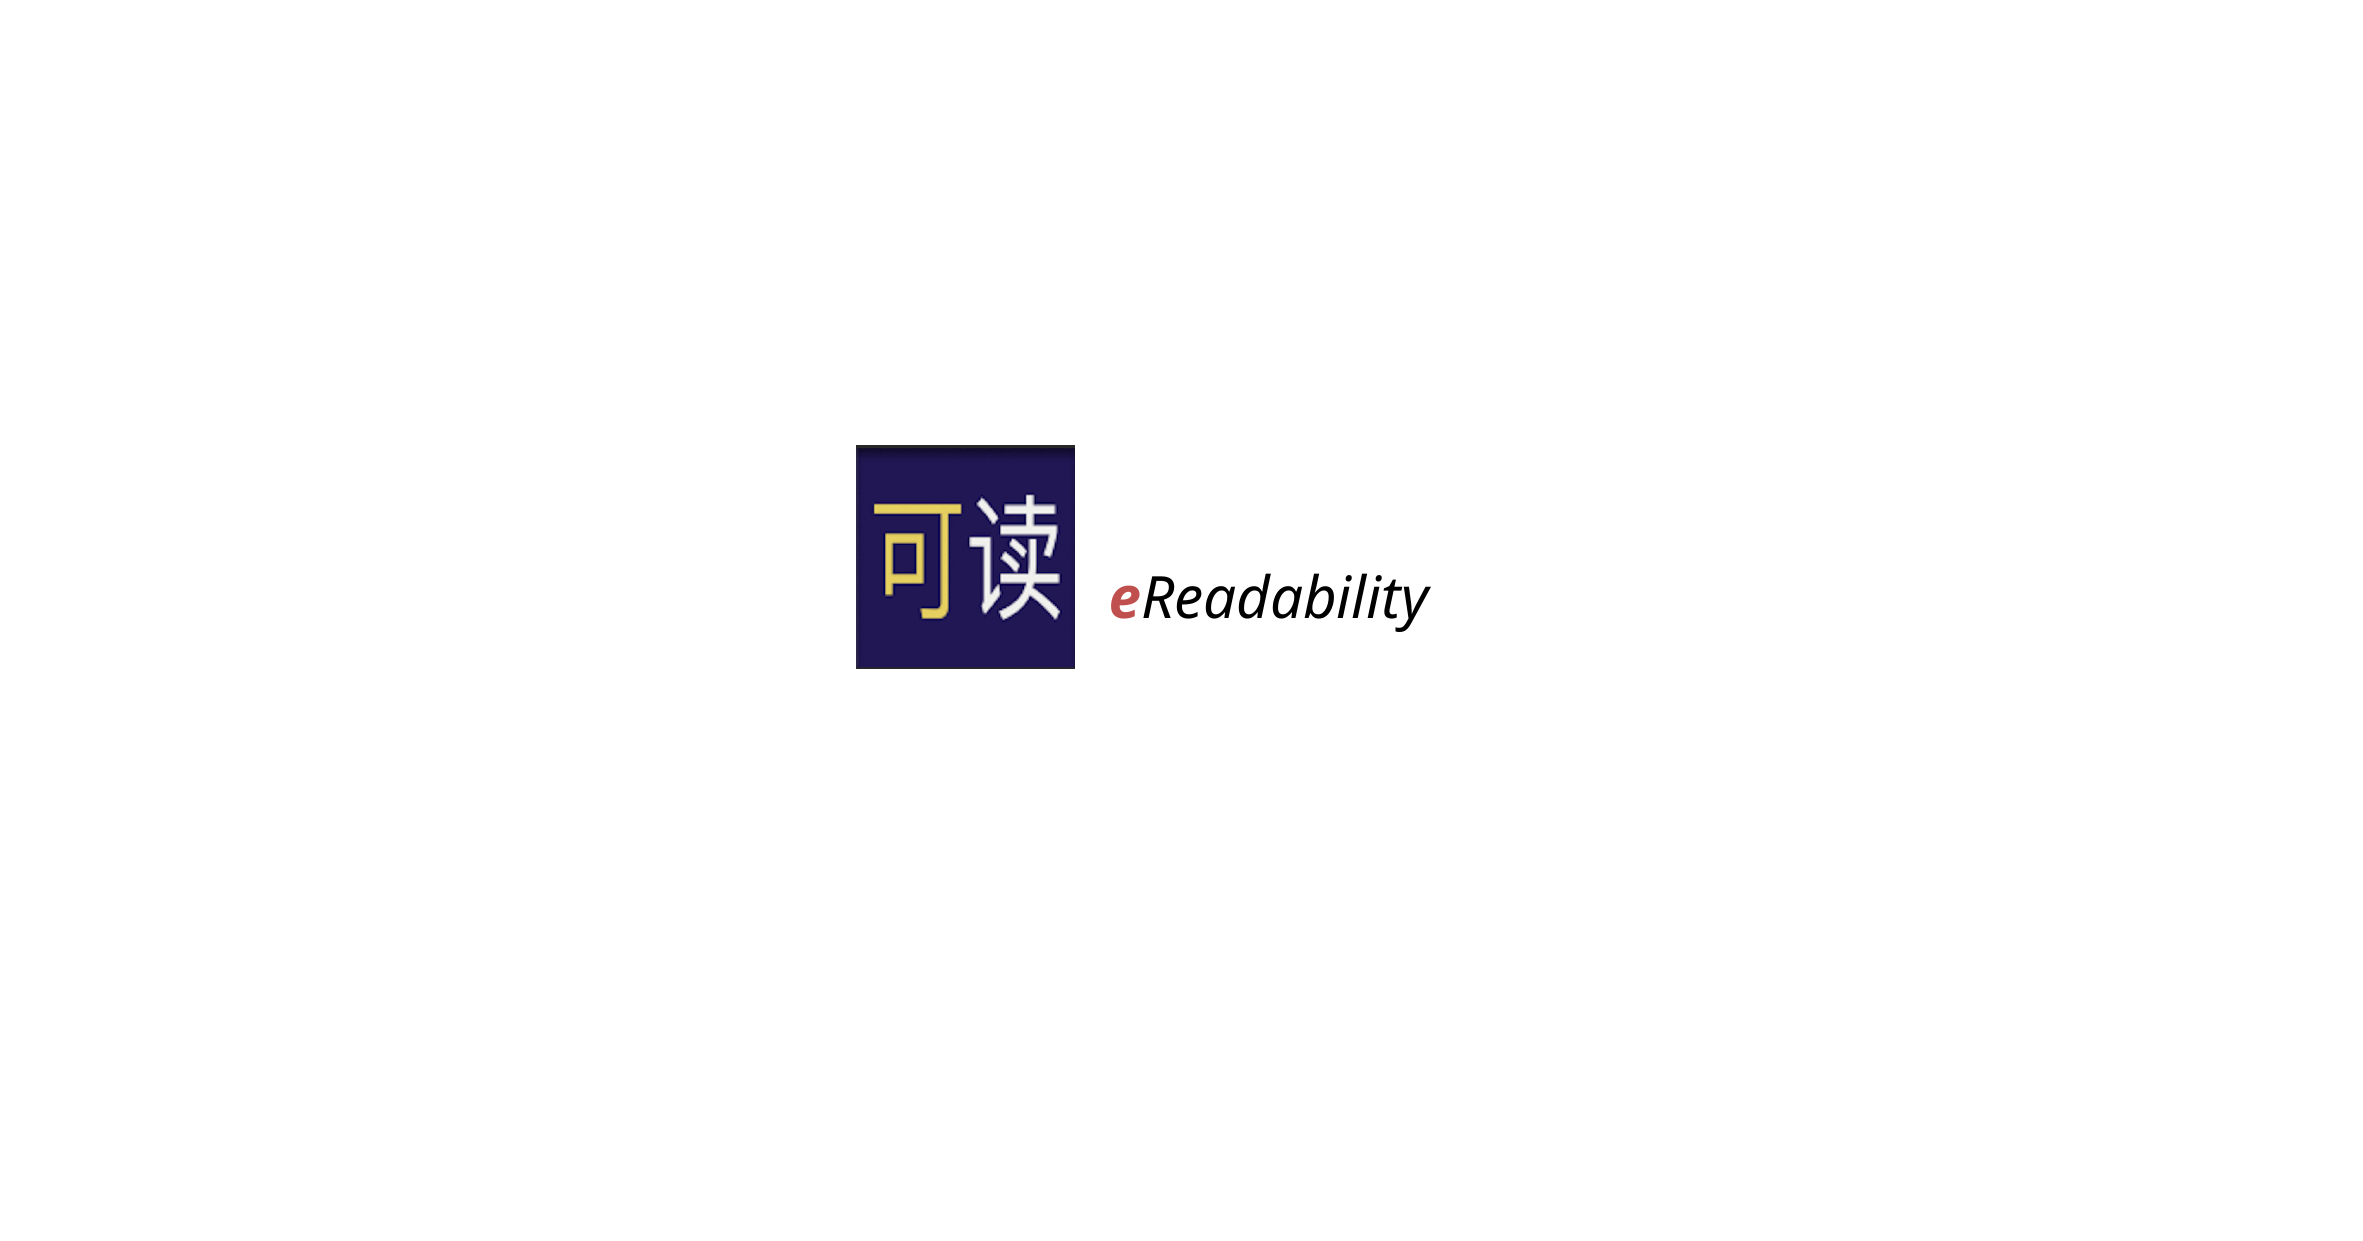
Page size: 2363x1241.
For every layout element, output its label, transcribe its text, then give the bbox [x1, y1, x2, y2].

picture [855, 444, 1075, 669]
text_box eReadability [1093, 552, 1832, 638]
